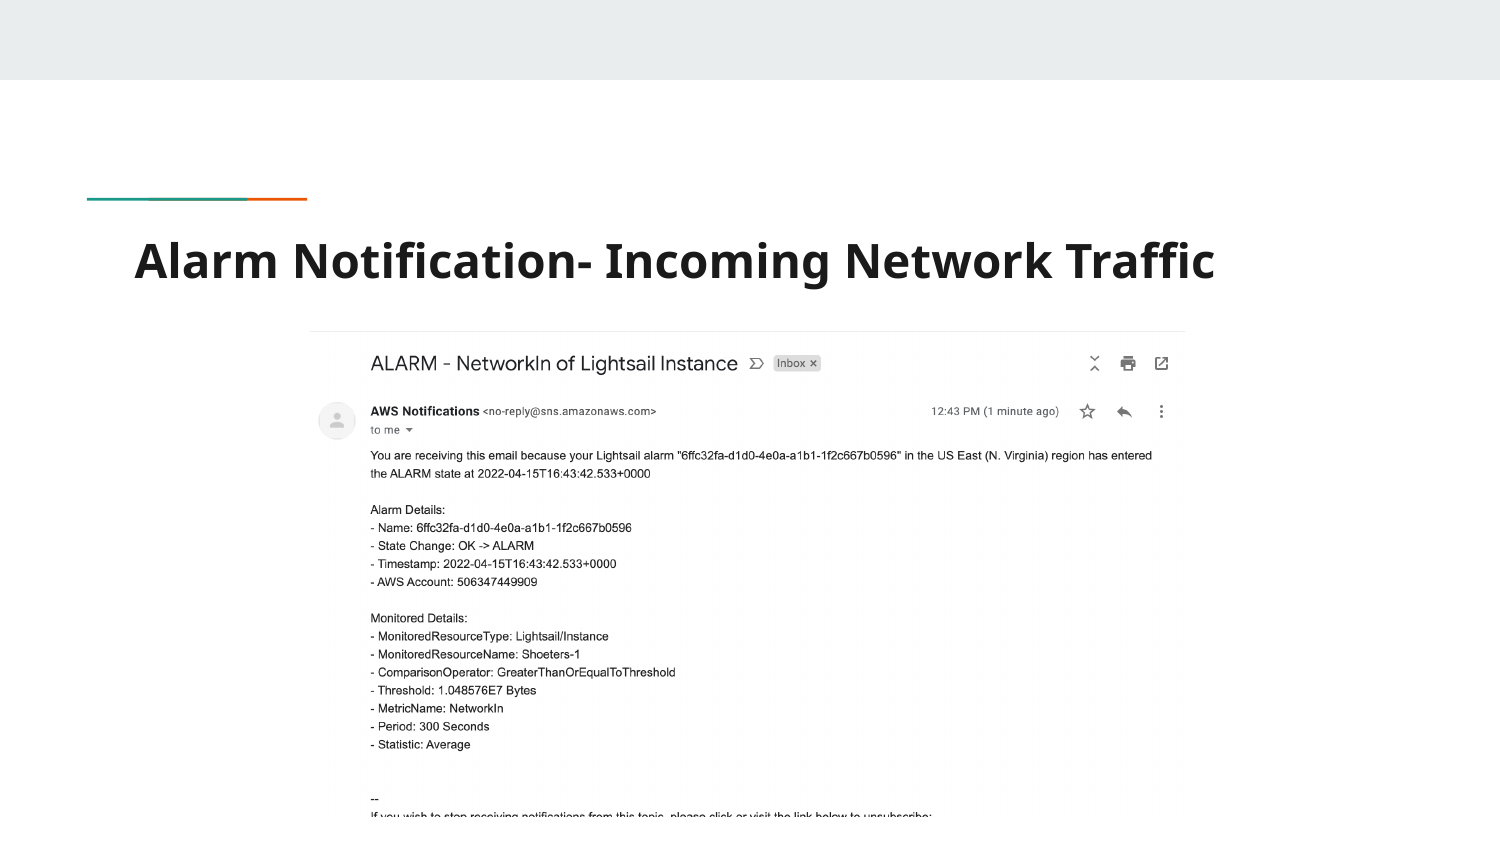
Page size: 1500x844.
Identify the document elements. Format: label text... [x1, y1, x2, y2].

title Alarm Notification- Incoming Network Traffic [119, 216, 1381, 305]
picture [310, 326, 1190, 818]
